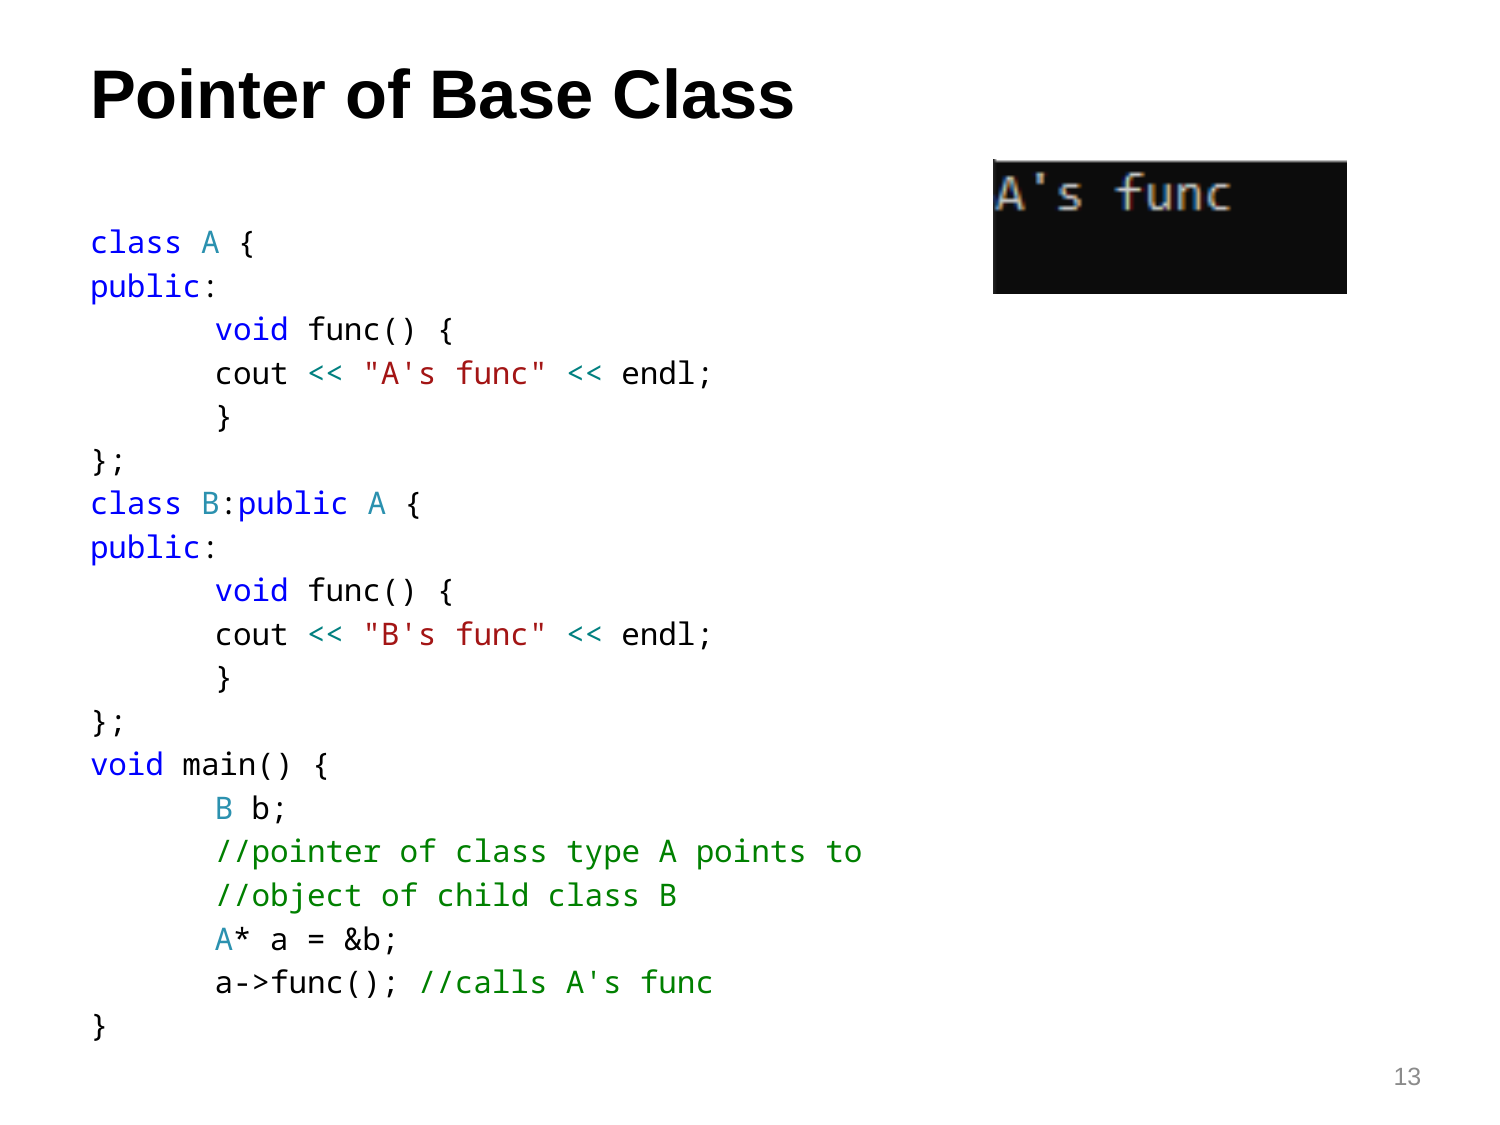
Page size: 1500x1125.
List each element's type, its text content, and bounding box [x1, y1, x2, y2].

list class A { public: void func() { cout << "A's func" << endl; } }; class B:public A { public: void func() { cout << "B's func" << endl; } }; void main() { B b; //pointer of class type A points to //object of child class B A* a = &b; a->func(); //calls A's func } [75, 214, 1437, 1053]
slide_number 13 [1316, 1053, 1437, 1106]
title Pointer of Base Class [75, 23, 1425, 160]
picture [993, 159, 1348, 294]
